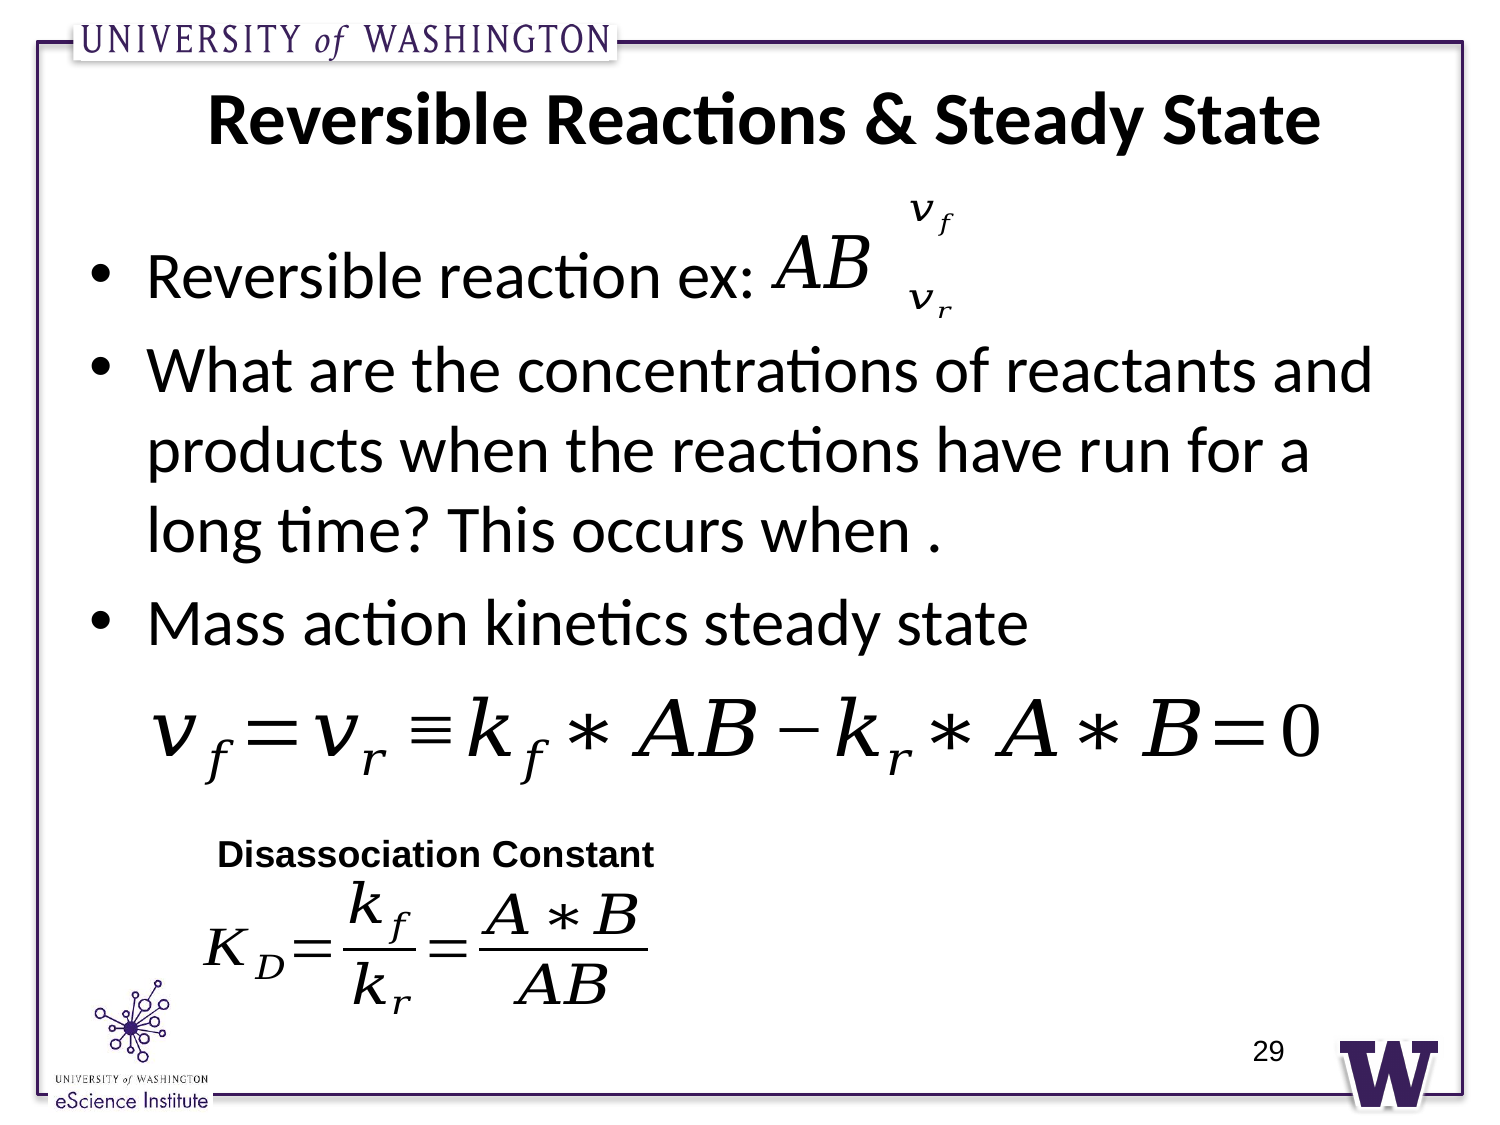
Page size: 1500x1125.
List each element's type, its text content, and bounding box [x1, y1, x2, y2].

slide_number 29 [1237, 1025, 1325, 1085]
picture [1340, 1041, 1438, 1107]
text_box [887, 137, 976, 395]
title Reversible Reactions & Steady State [137, 62, 1338, 200]
text_box Disassociation Constant [202, 823, 670, 883]
picture [48, 978, 213, 1113]
picture [81, 24, 609, 61]
